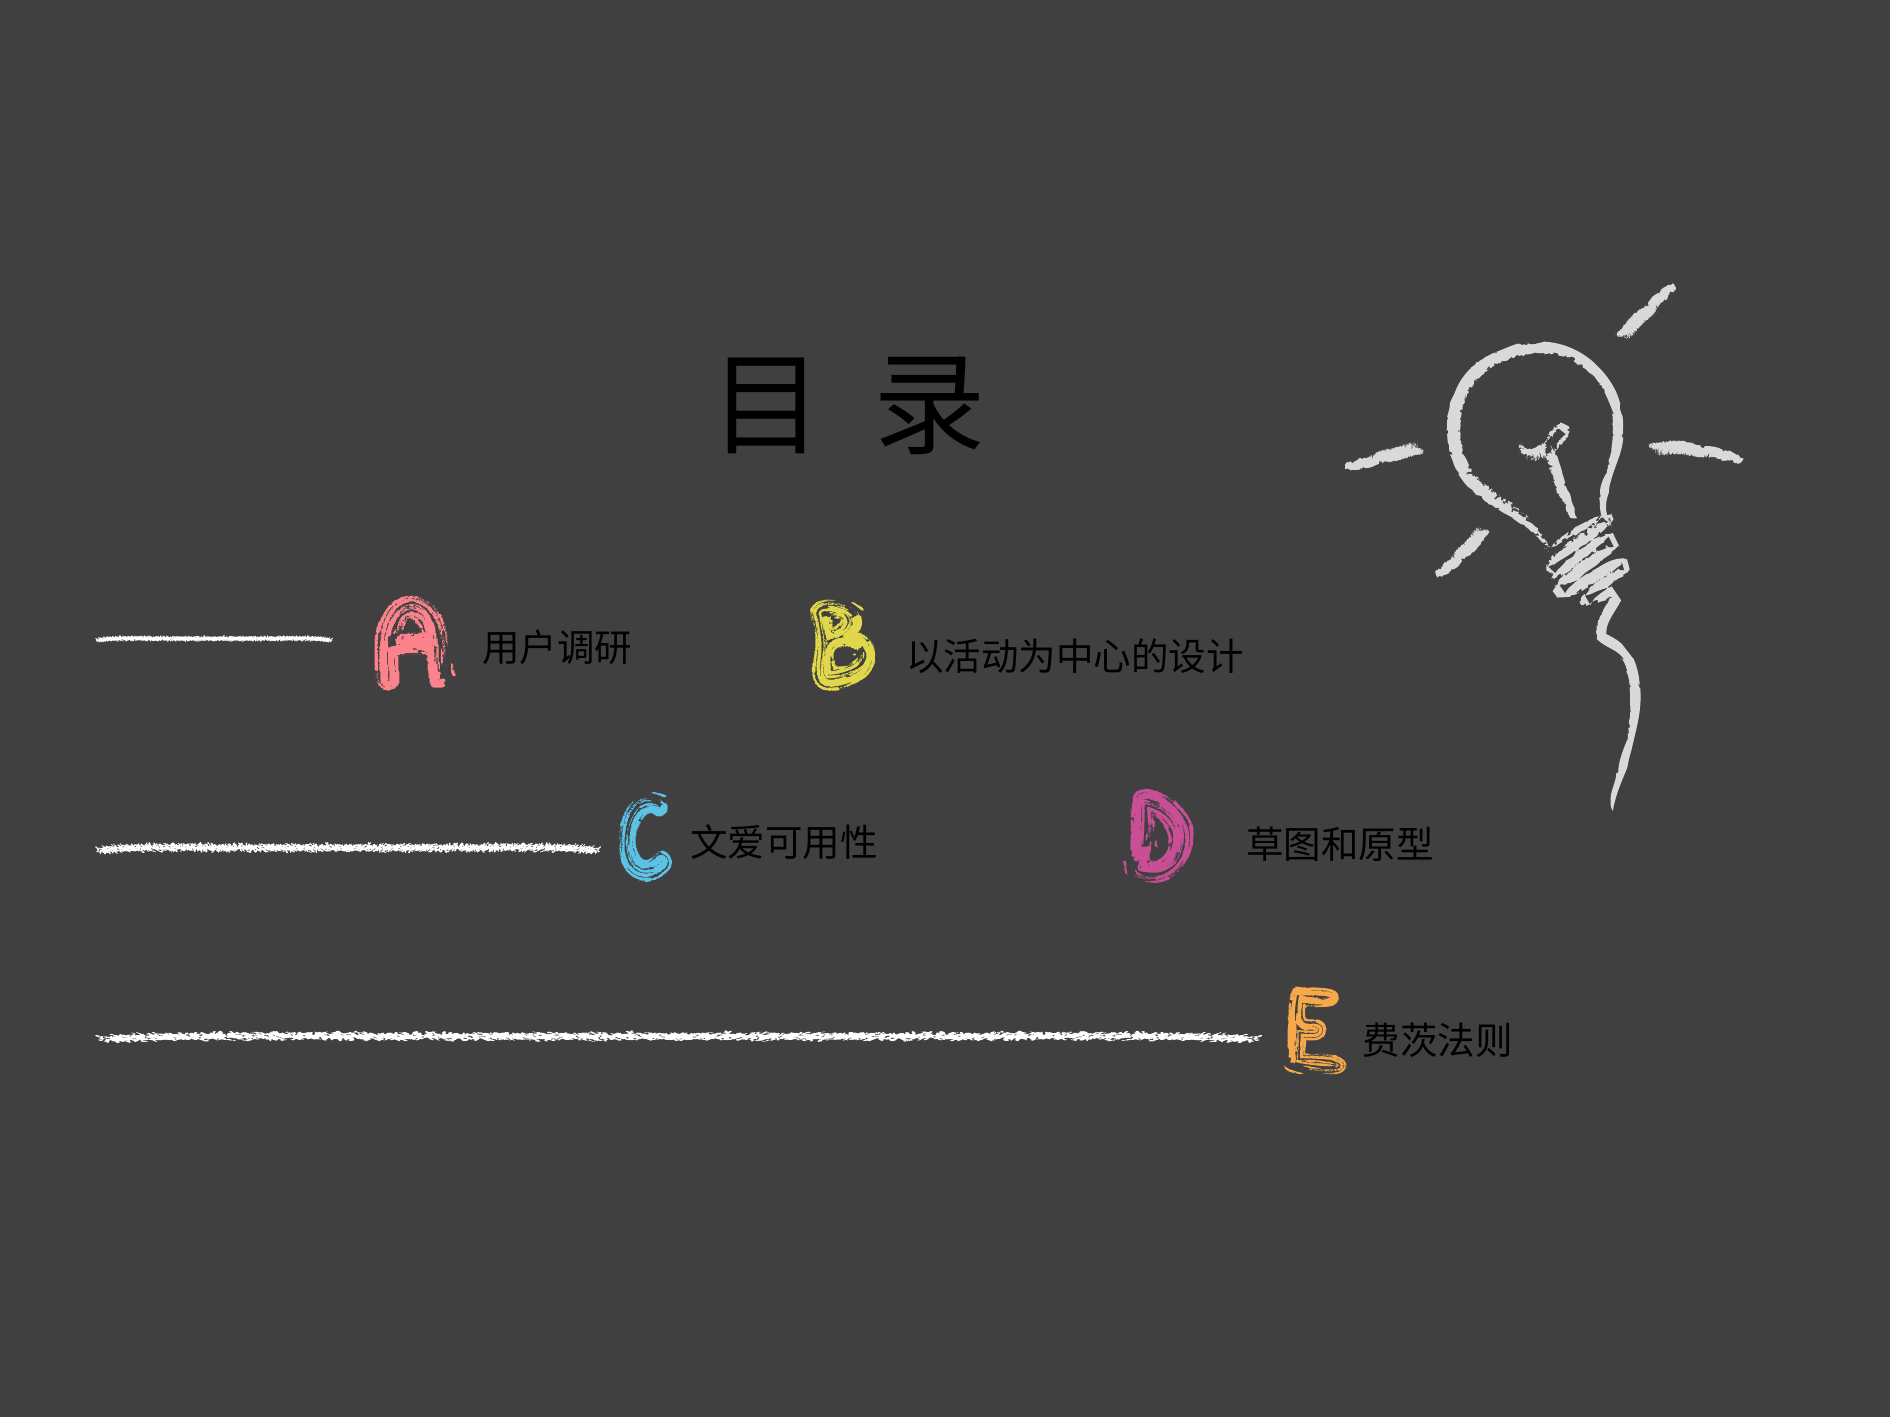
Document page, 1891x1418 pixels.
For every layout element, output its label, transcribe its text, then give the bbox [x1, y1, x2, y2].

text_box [94, 841, 602, 855]
text_box [650, 792, 666, 798]
text_box 费茨法则 [1347, 1009, 1738, 1070]
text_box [95, 634, 333, 643]
text_box 以活动为中心的设计 [891, 625, 1364, 685]
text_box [1122, 788, 1195, 884]
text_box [95, 1030, 1263, 1044]
text_box 目 录 [696, 325, 1002, 475]
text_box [1414, 323, 1793, 786]
text_box [618, 797, 672, 882]
text_box [1287, 986, 1347, 1075]
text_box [374, 595, 456, 692]
text_box [1284, 1065, 1304, 1075]
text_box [809, 598, 877, 691]
text_box 文爱可用性 [675, 811, 893, 872]
text_box 草图和原型 [1231, 813, 1449, 874]
text_box 用户调研 [467, 616, 648, 676]
